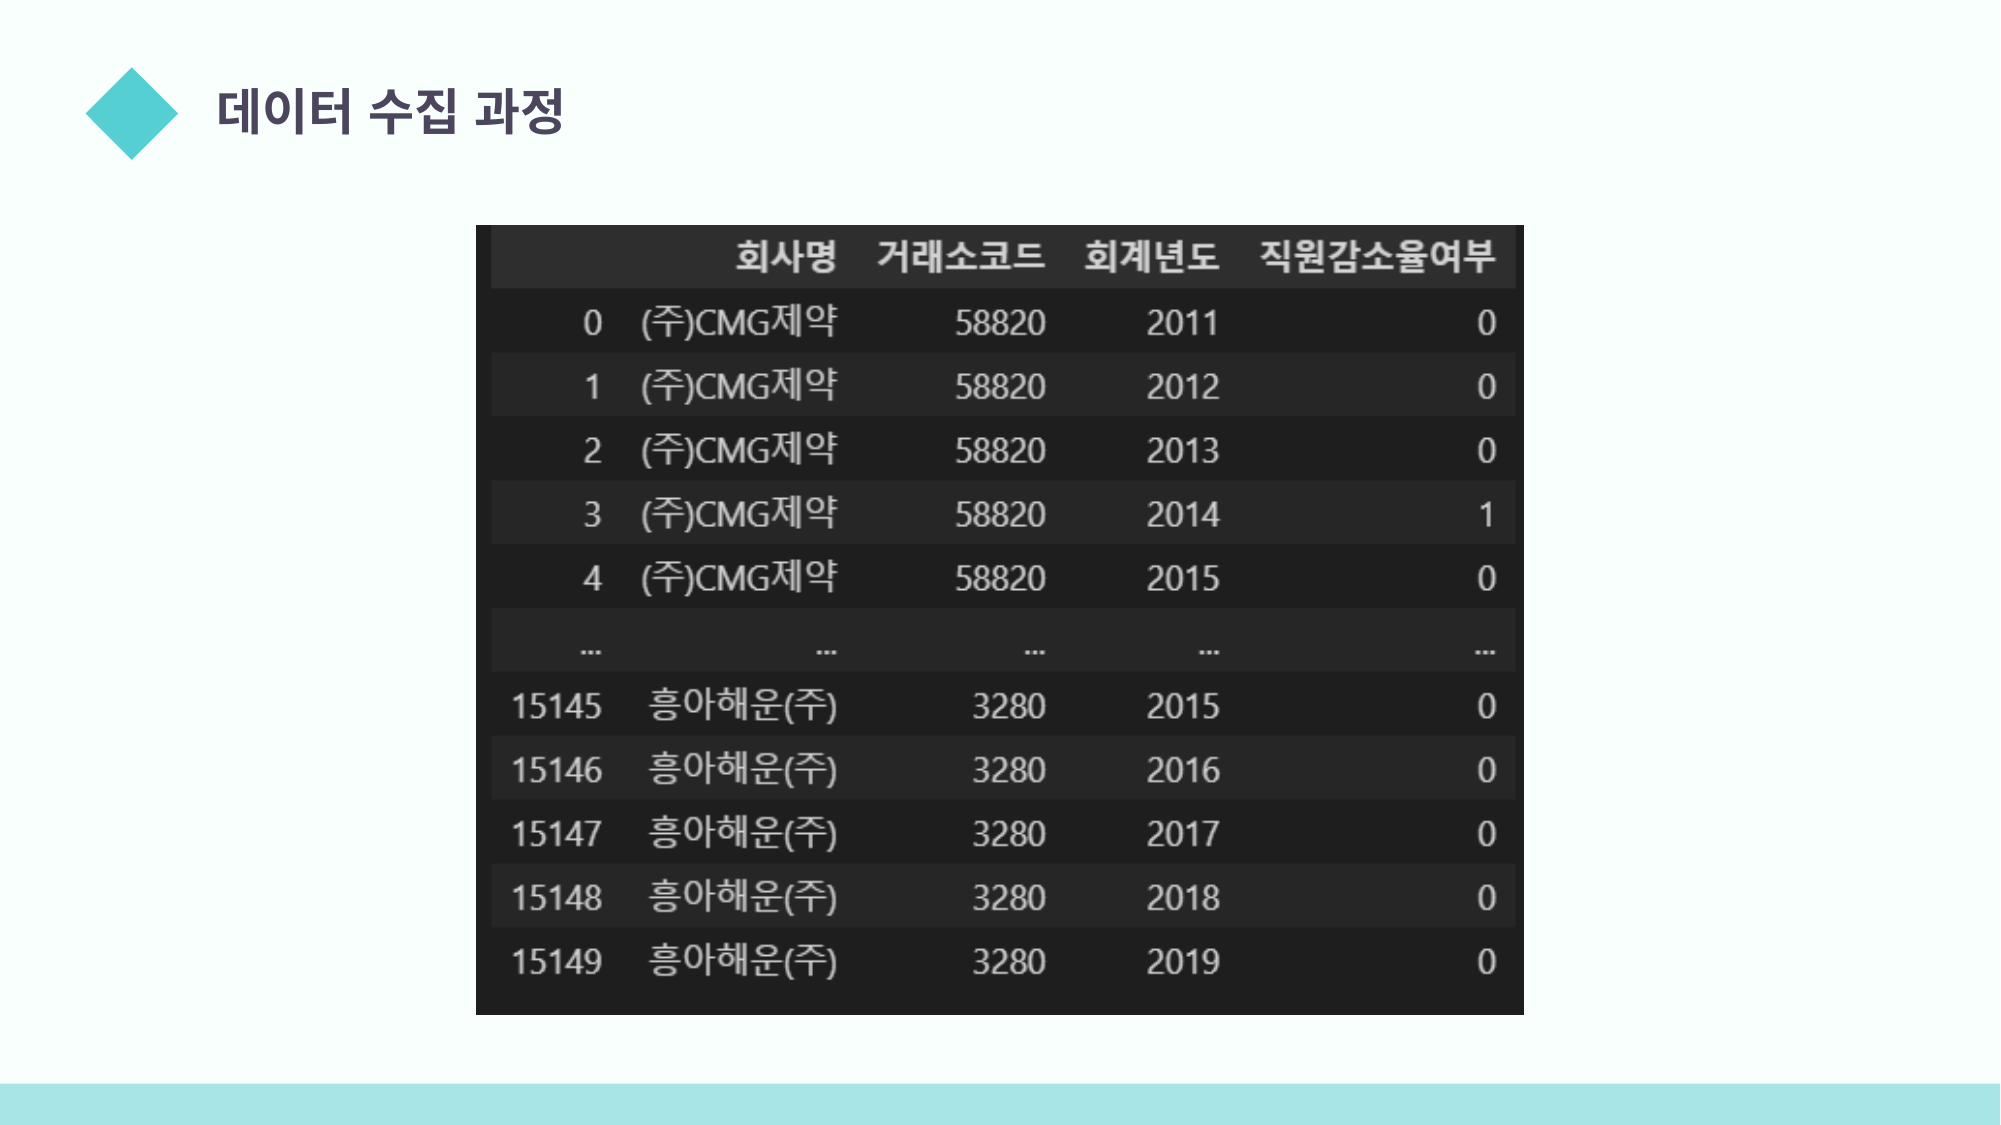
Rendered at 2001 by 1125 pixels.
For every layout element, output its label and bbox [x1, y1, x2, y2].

picture [476, 225, 1524, 1016]
text_box [85, 67, 602, 160]
